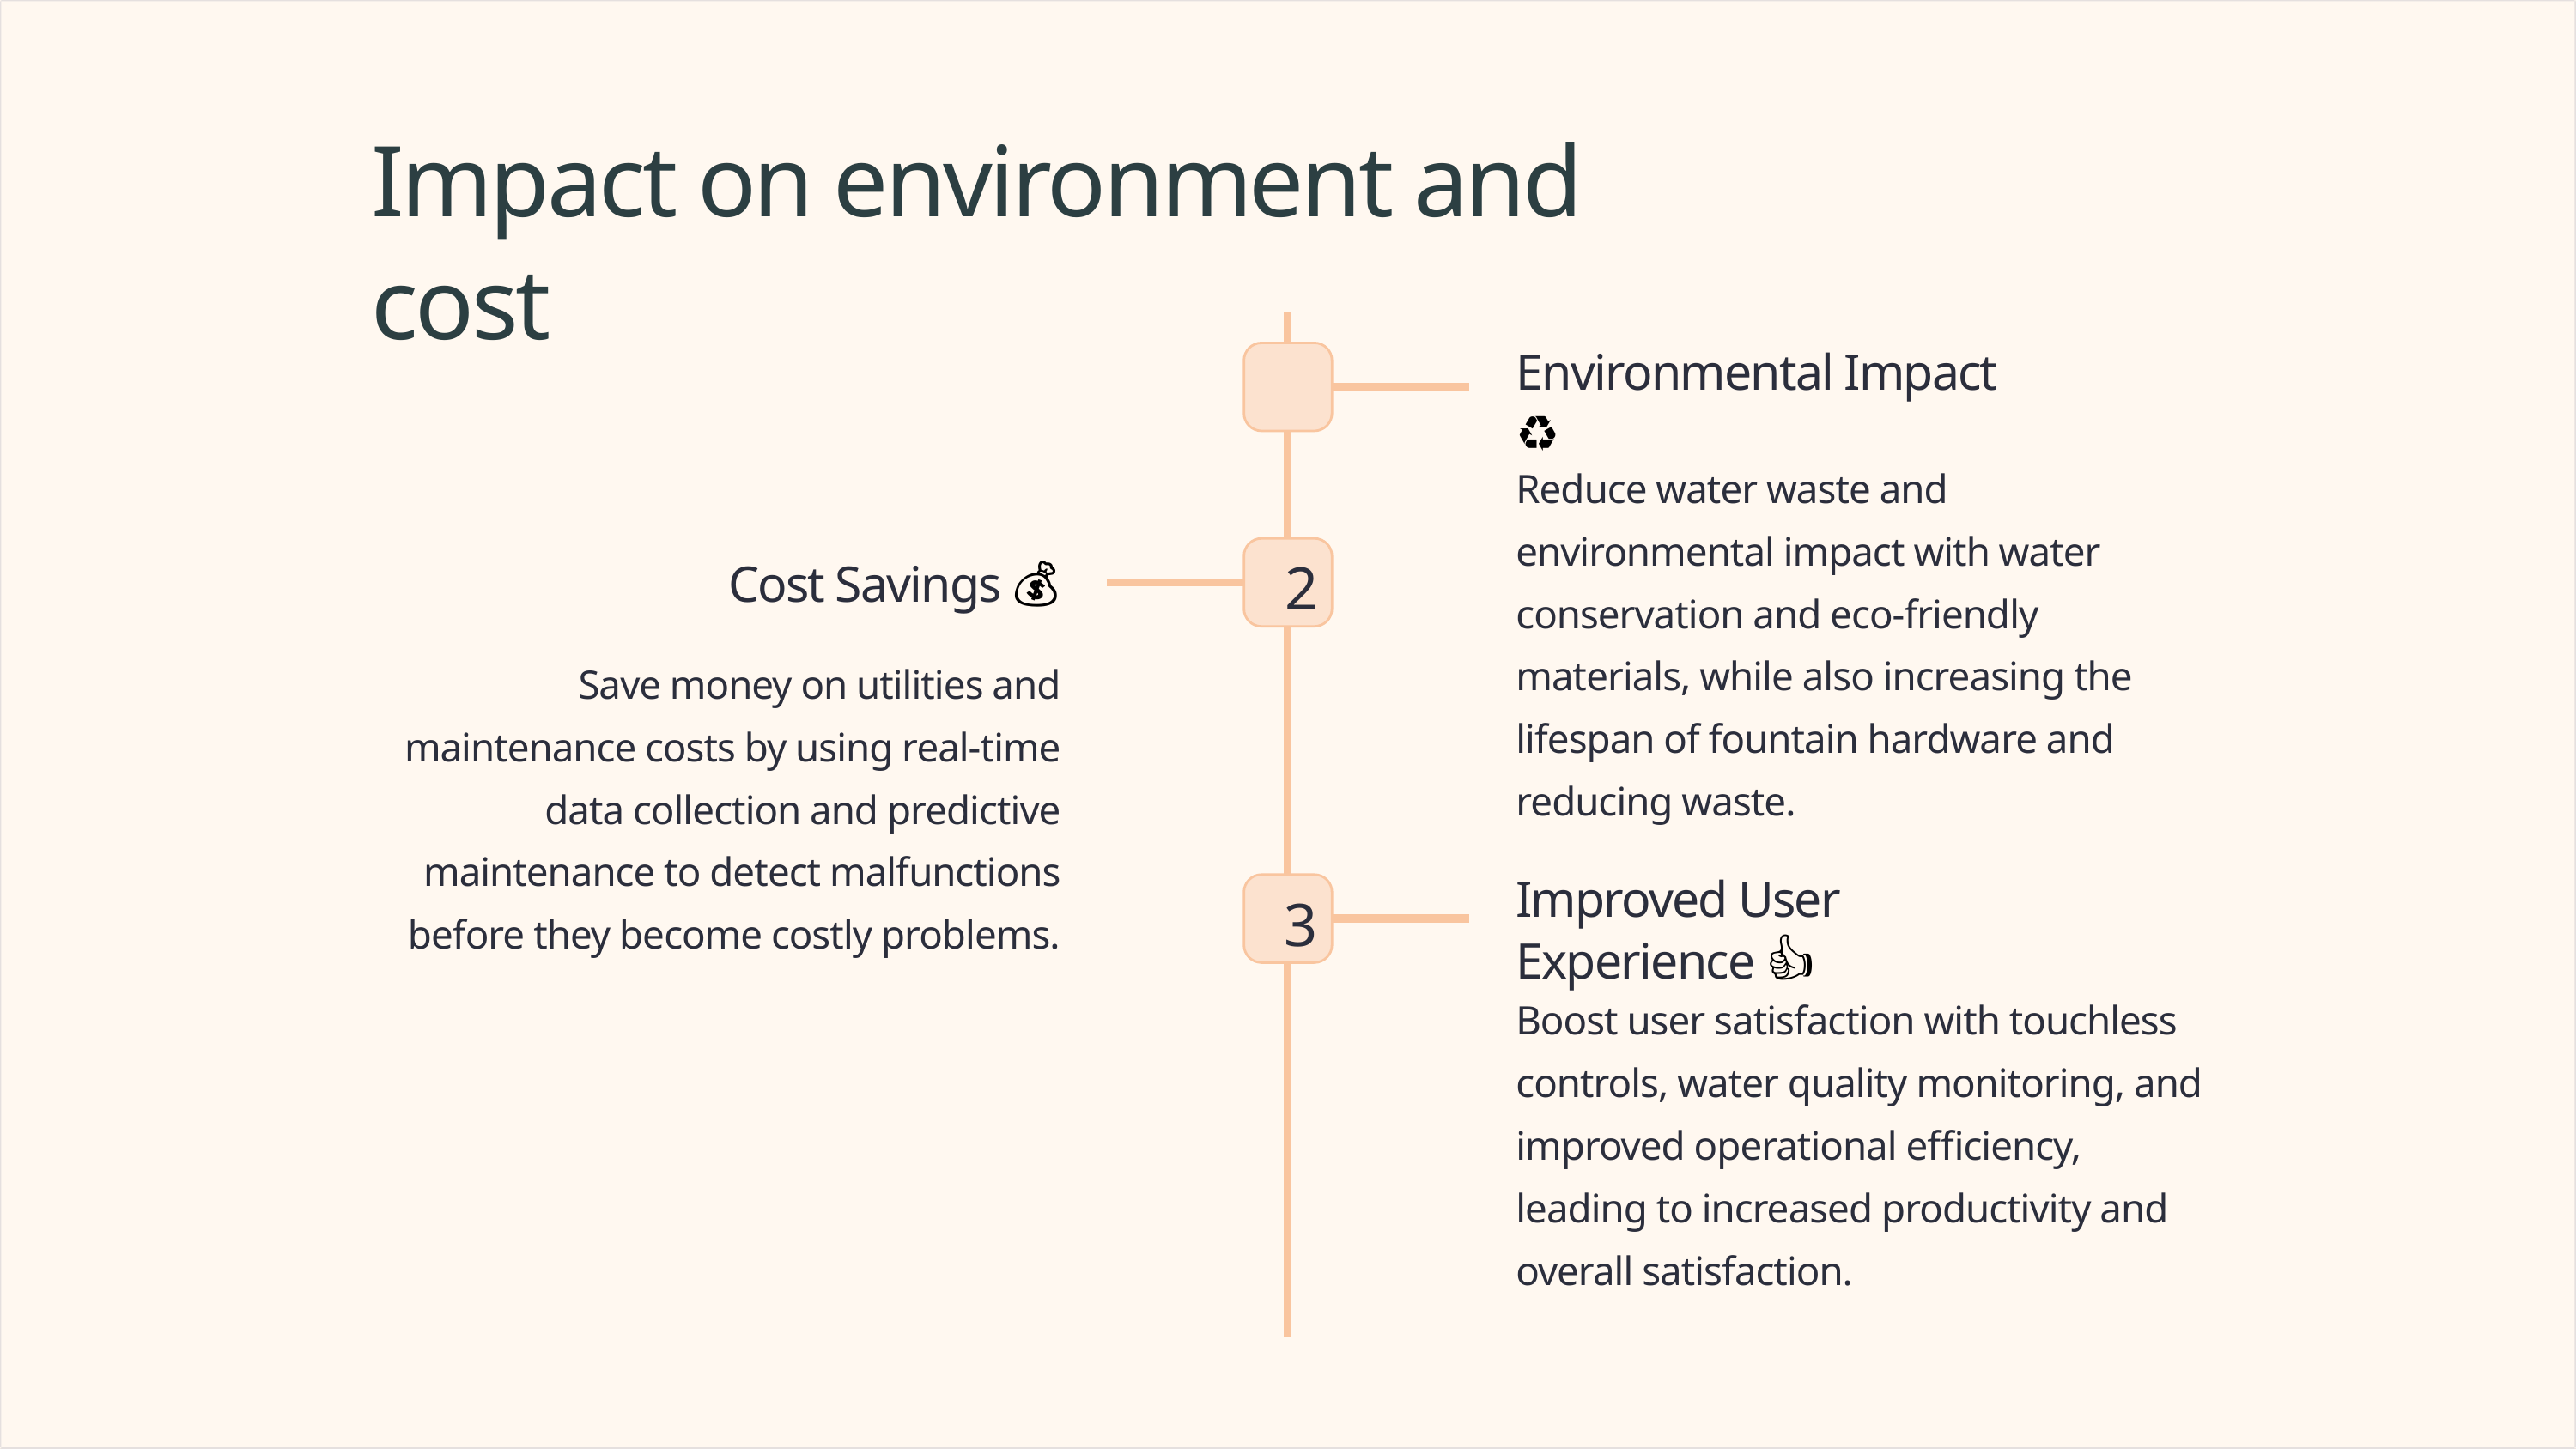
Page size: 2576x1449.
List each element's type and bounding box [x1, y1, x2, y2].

text_box [1284, 433, 1292, 537]
text_box [1242, 341, 1334, 433]
text_box [1106, 578, 1242, 587]
text_box [1334, 914, 1469, 923]
text_box [1242, 537, 1334, 628]
text_box [1284, 964, 1292, 1337]
text_box [0, 0, 2576, 1449]
text_box [1284, 628, 1292, 873]
text_box [1334, 382, 1469, 391]
text_box [1284, 312, 1292, 341]
text_box [1242, 873, 1334, 964]
